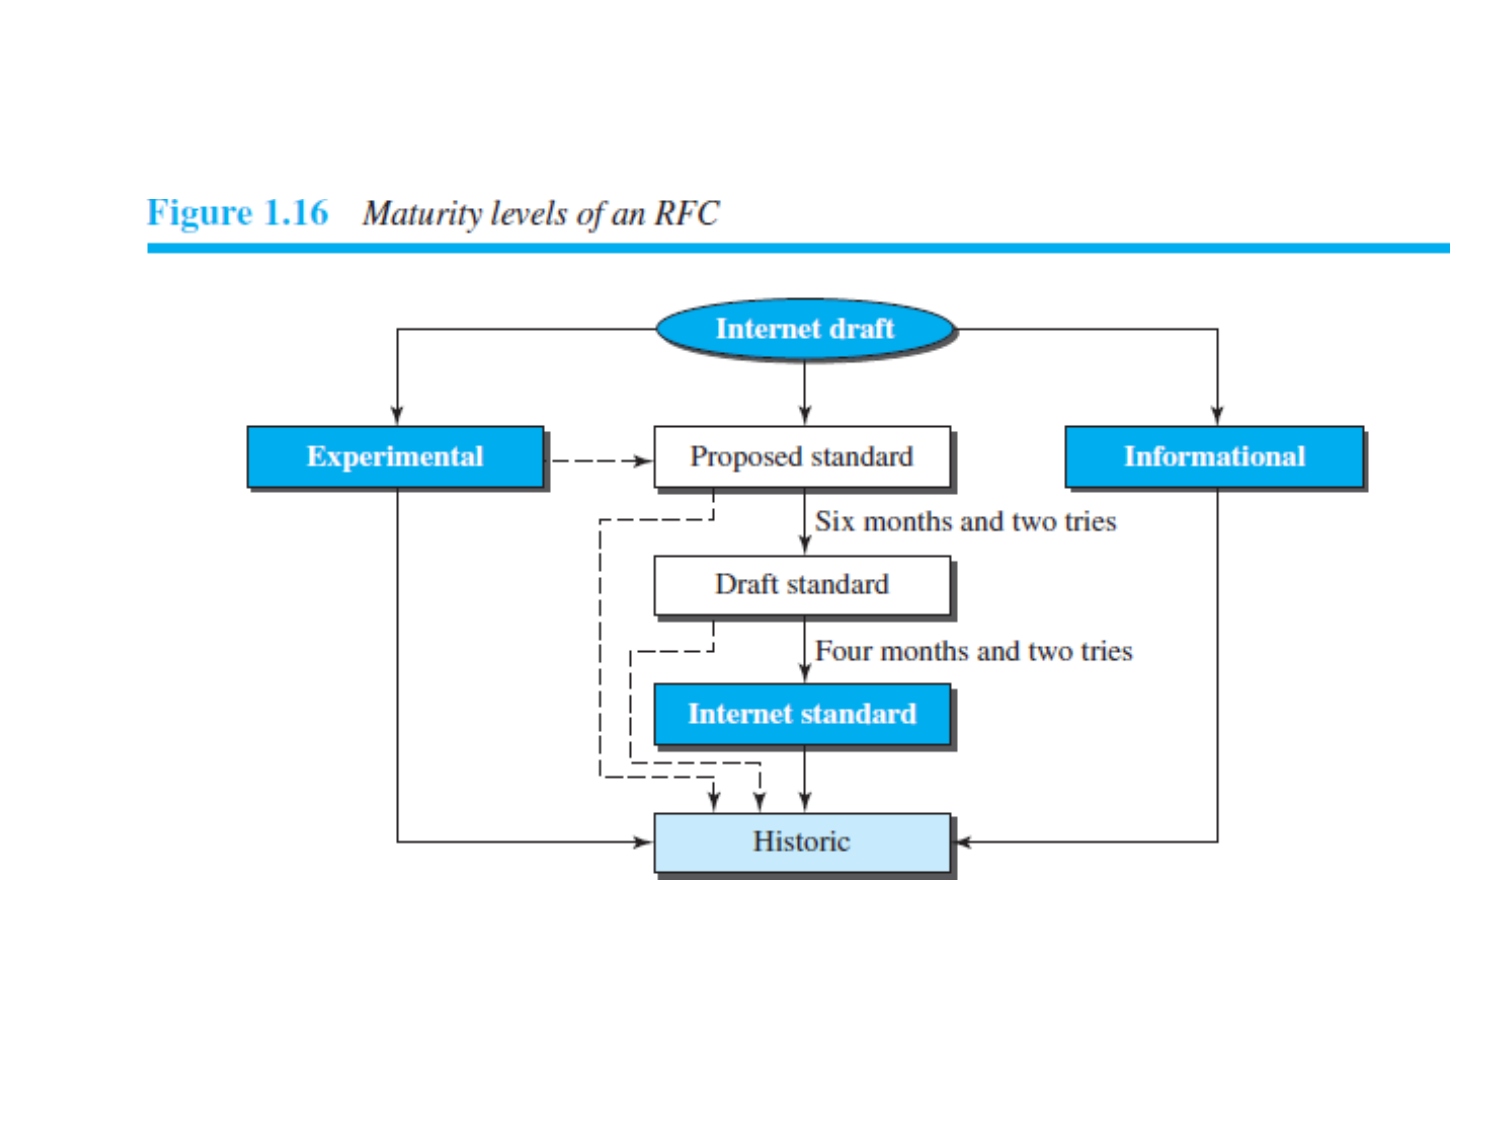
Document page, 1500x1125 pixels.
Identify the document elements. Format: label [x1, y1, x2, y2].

text_box [146, 199, 1450, 880]
